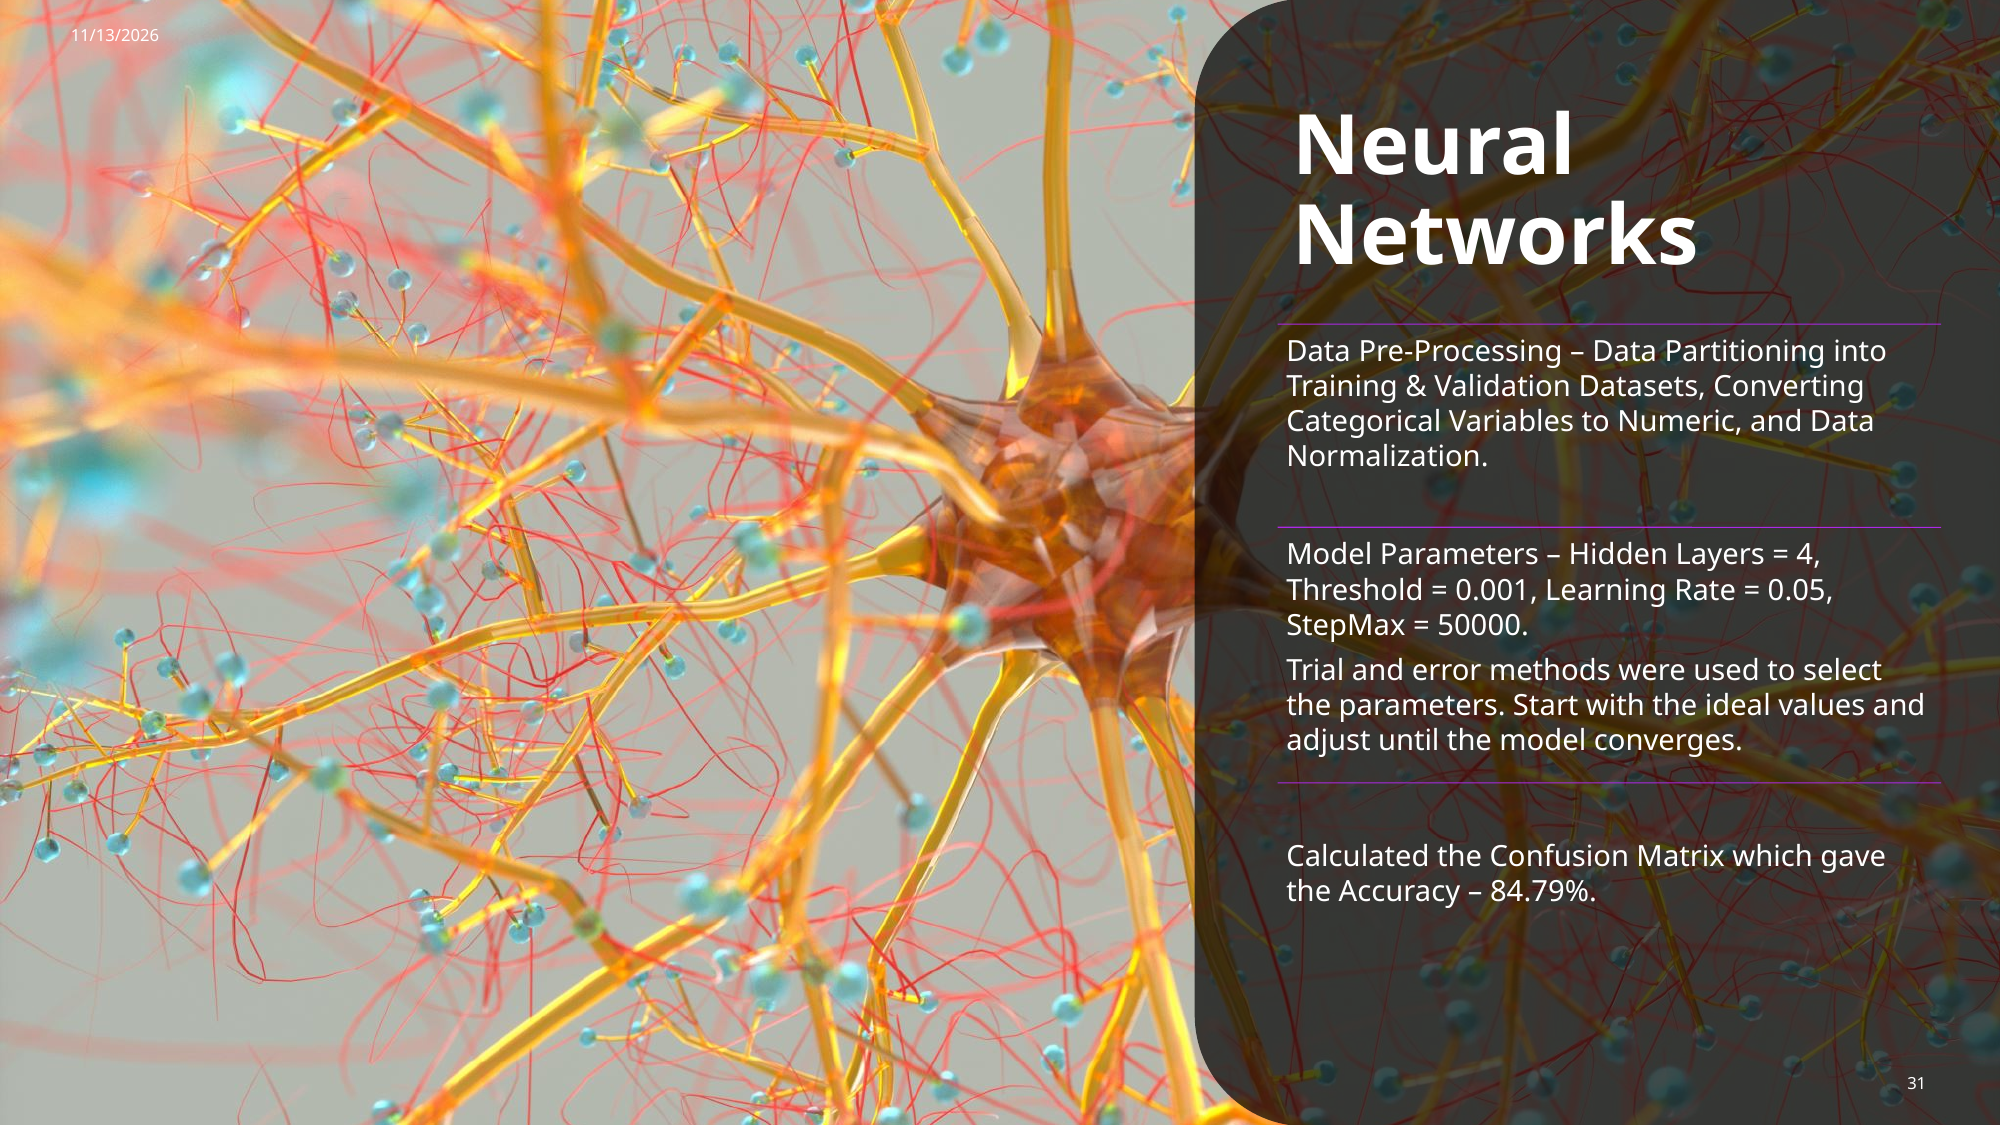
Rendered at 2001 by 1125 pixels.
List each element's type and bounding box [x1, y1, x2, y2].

picture [0, 0, 2000, 1125]
list [1277, 323, 1942, 987]
